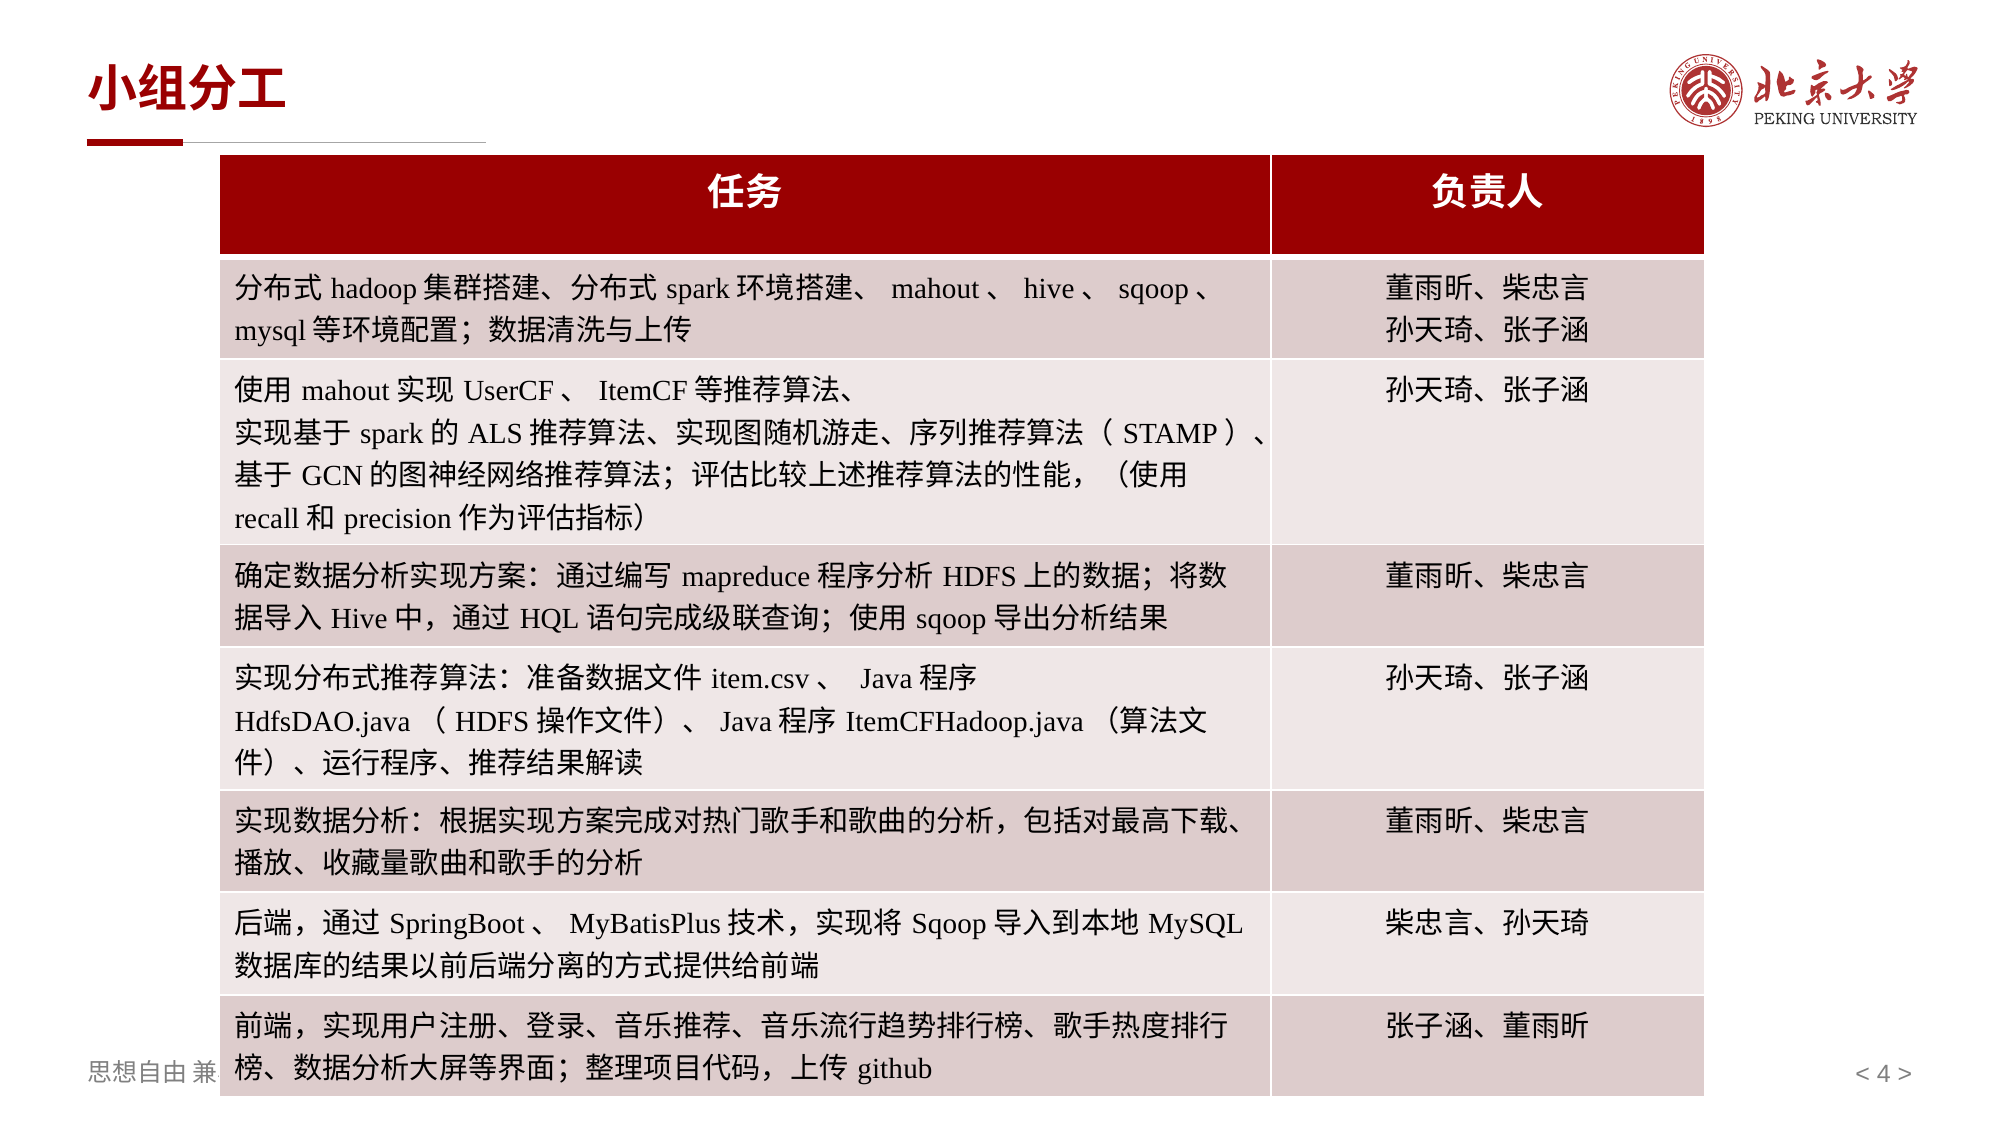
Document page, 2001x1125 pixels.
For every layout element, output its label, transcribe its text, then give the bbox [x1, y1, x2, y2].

table_cell 董雨昕、柴忠言 [1272, 545, 1704, 646]
table_header 负责人 [1272, 155, 1704, 254]
table_cell 孙天琦、张子涵 [1272, 648, 1704, 789]
table_cell 确定数据分析实现方案：通过编写mapreduce程序分析HDFS上的数据；将数据导入Hive中，通过HQL语句完成级联查询；使用sqoop导出分析结果 [220, 545, 1270, 646]
table_cell 董雨昕、柴忠言 孙天琦、张子涵 [1272, 260, 1704, 358]
table_header 任务 [220, 155, 1270, 254]
table_cell 实现分布式推荐算法：准备数据文件item.csv、 Java程序HdfsDAO.java（HDFS操作文件）、Java程序ItemCFHadoop.java（算法文件）、运行程序、推荐结果解读 [220, 648, 1270, 789]
table_cell 分布式hadoop集群搭建、分布式spark环境搭建、mahout、hive、sqoop、mysql等环境配置；数据清洗与上传 [220, 260, 1270, 358]
table_cell 孙天琦、张子涵 [1272, 360, 1704, 544]
table_cell 张子涵、董雨昕 [1272, 996, 1704, 1096]
table_cell 董雨昕、柴忠言 [1272, 791, 1704, 891]
table_cell 实现数据分析：根据实现方案完成对热门歌手和歌曲的分析，包括对最高下载、播放、收藏量歌曲和歌手的分析 [220, 791, 1270, 891]
table_cell 使用mahout实现UserCF、ItemCF等推荐算法、 实现基于spark的ALS推荐算法、实现图随机游走、序列推荐算法（STAMP）、基于GCN的图神经网络推荐算法；评估比较上述推荐算法的性能，（使用recall和precision作为评估指标） [220, 360, 1270, 544]
table_cell 后端，通过SpringBoot、MyBatisPlus技术，实现将Sqoop导入到本地MySQL数据库的结果以前后端分离的方式提供给前端 [220, 893, 1270, 994]
slide_number < 4 > [1706, 1048, 1928, 1097]
title 小组分工 [72, 39, 1559, 142]
table_cell 柴忠言、孙天琦 [1272, 893, 1704, 994]
table_cell 前端，实现用户注册、登录、音乐推荐、音乐流行趋势排行榜、歌手热度排行榜、数据分析大屏等界面；整理项目代码，上传github [220, 996, 1270, 1096]
